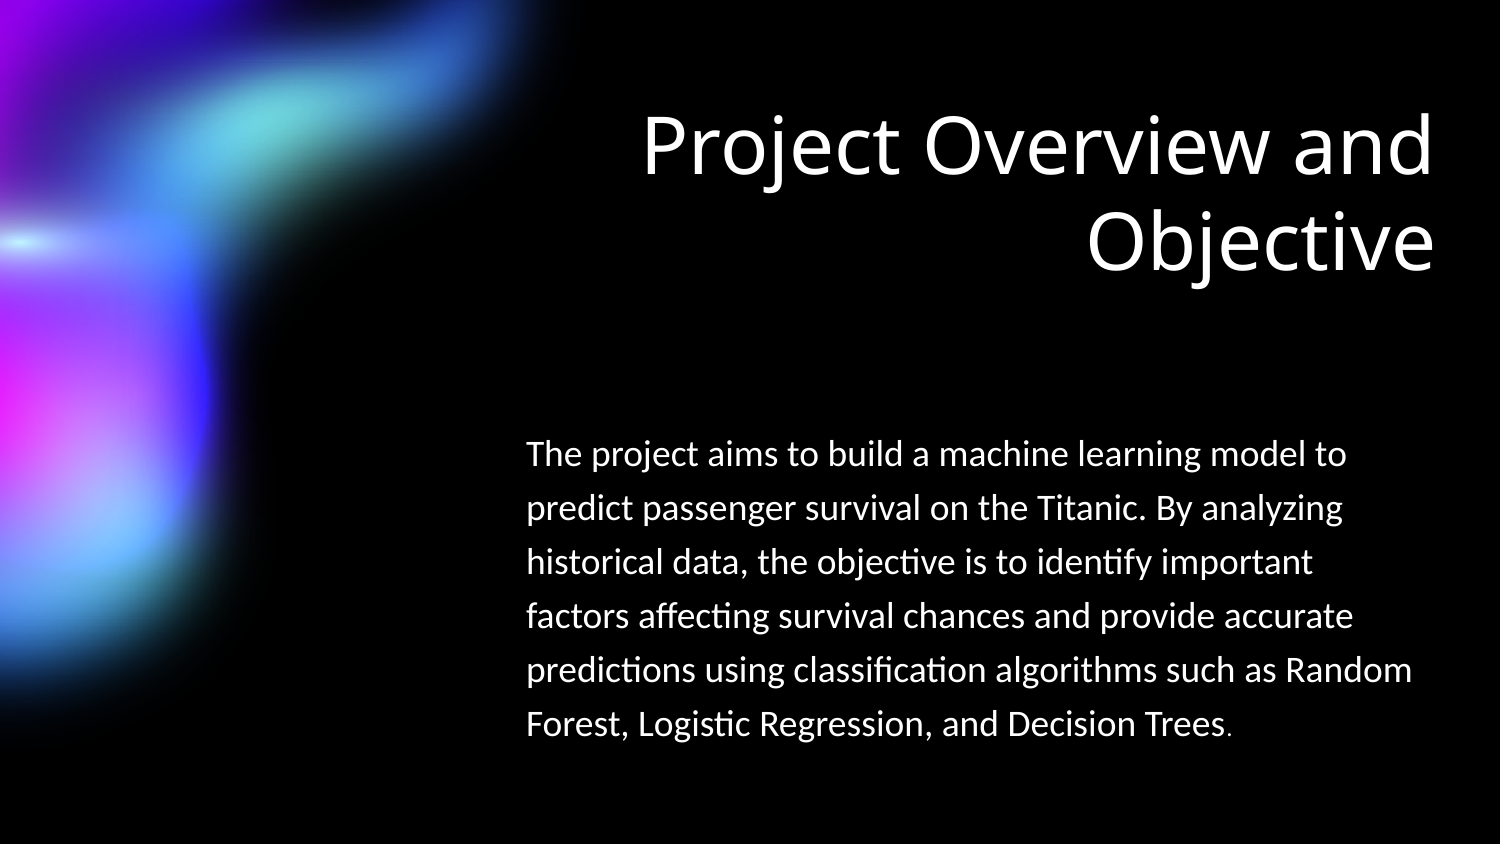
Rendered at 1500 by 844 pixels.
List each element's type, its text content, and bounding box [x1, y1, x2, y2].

subtitle The project aims to build a machine learning model to predict passenger survival on the Titanic. By analyzing historical data, the objective is to identify important factors affecting survival chances and provide accurate predictions using classification algorithms such as Random Forest, Logistic Regression, and Decision Trees. [473, 312, 1439, 760]
title Project Overview and Objective [275, 79, 1452, 302]
picture [0, 0, 1491, 844]
